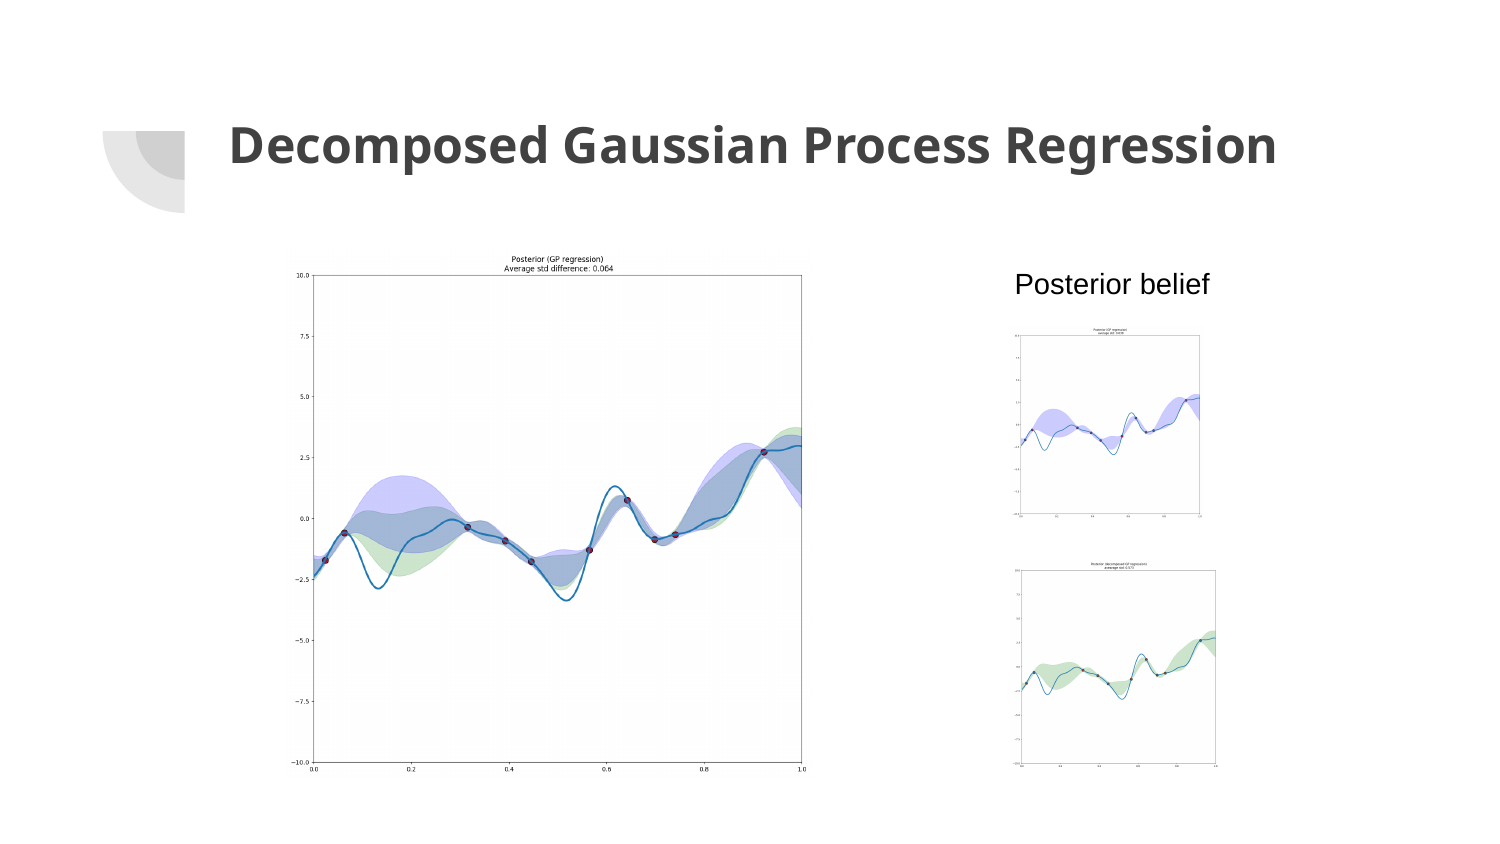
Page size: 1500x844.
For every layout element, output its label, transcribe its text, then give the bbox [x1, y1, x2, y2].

picture [1010, 326, 1204, 520]
picture [283, 249, 813, 779]
picture [1010, 560, 1220, 770]
title Decomposed Gaussian Process Regression [213, 98, 1368, 263]
text_box Posterior belief [999, 250, 1374, 291]
